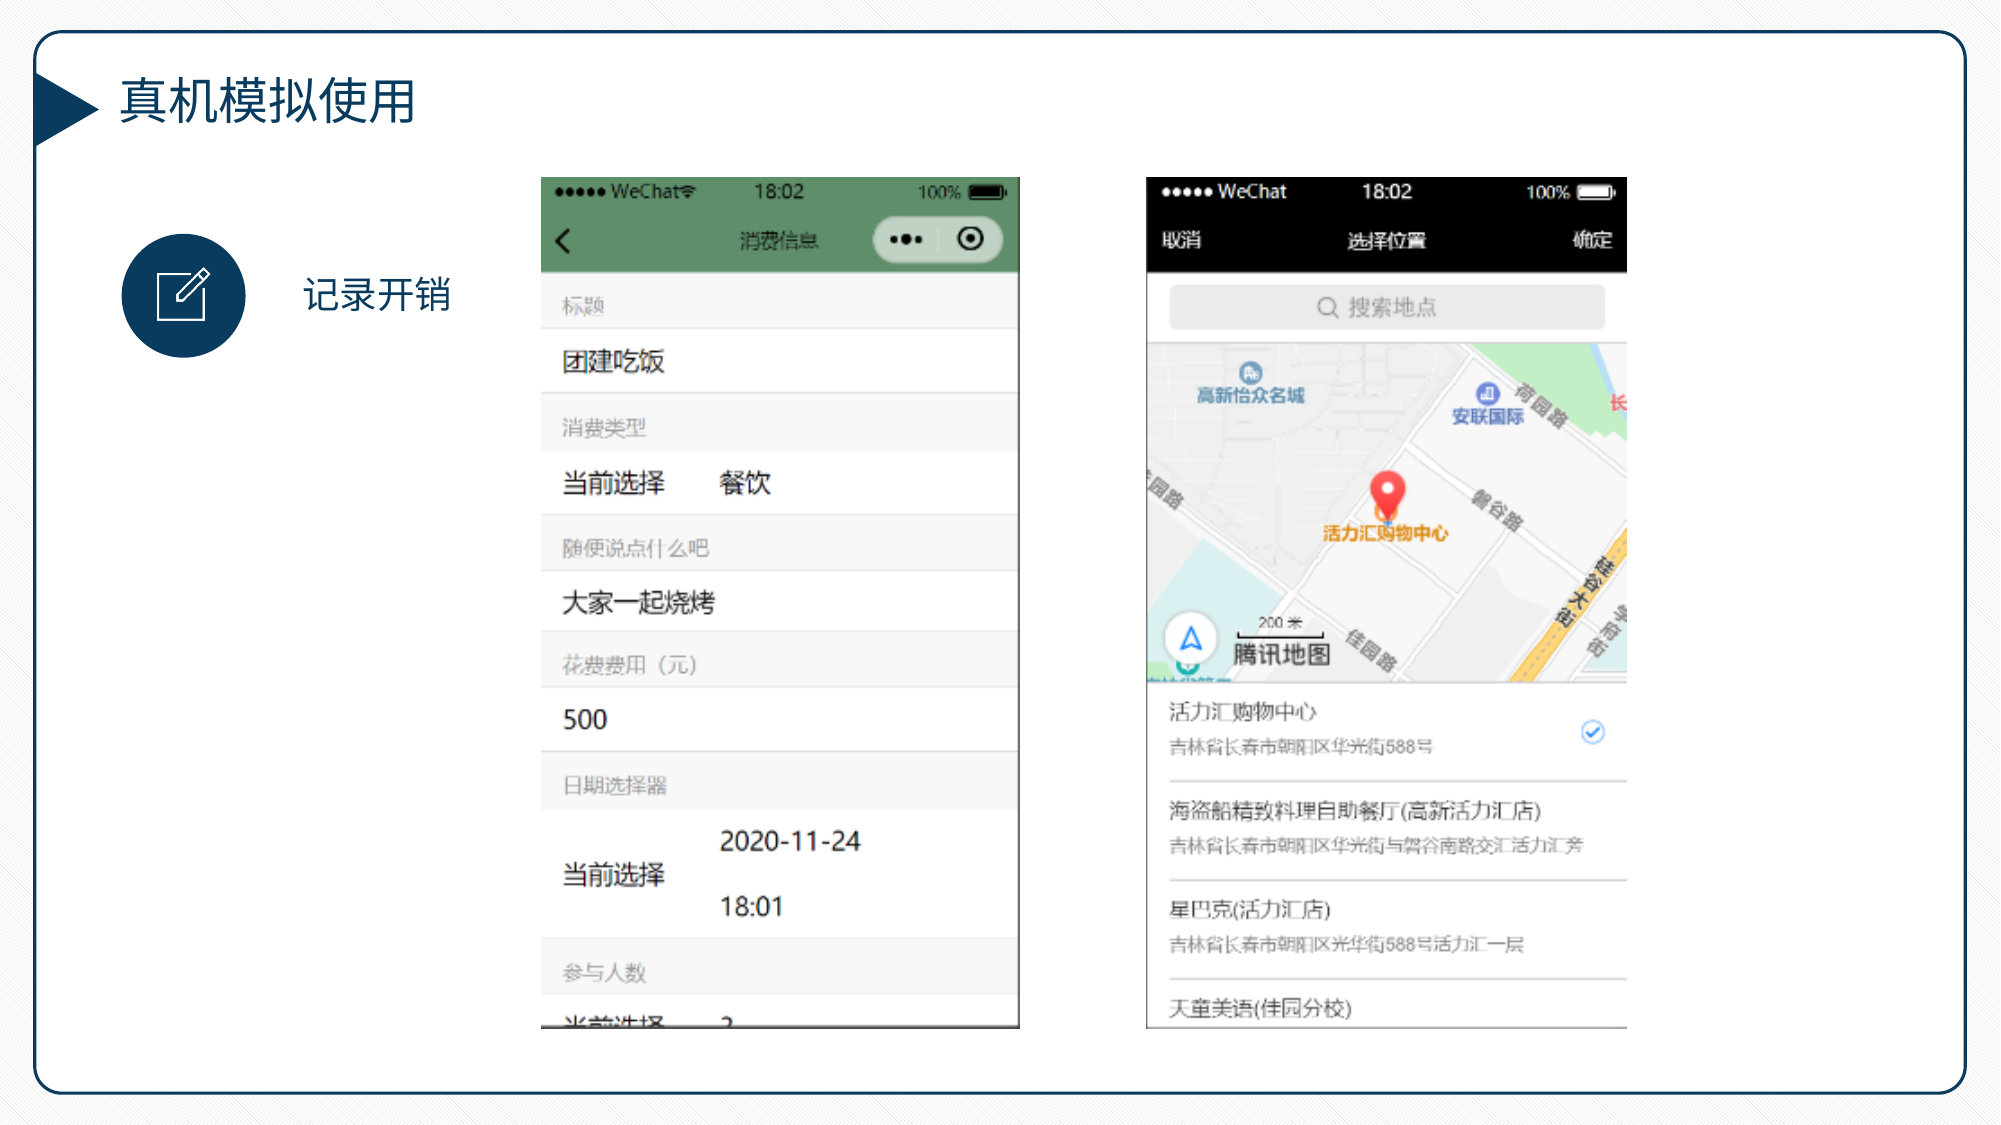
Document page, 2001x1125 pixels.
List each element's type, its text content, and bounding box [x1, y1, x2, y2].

picture [1146, 177, 1627, 1029]
text_box [32, 69, 102, 150]
text_box [120, 232, 247, 359]
text_box 记录开销 [286, 263, 468, 324]
text_box 真机模拟使用 [103, 61, 571, 137]
picture [155, 265, 212, 322]
picture [541, 177, 1020, 1029]
